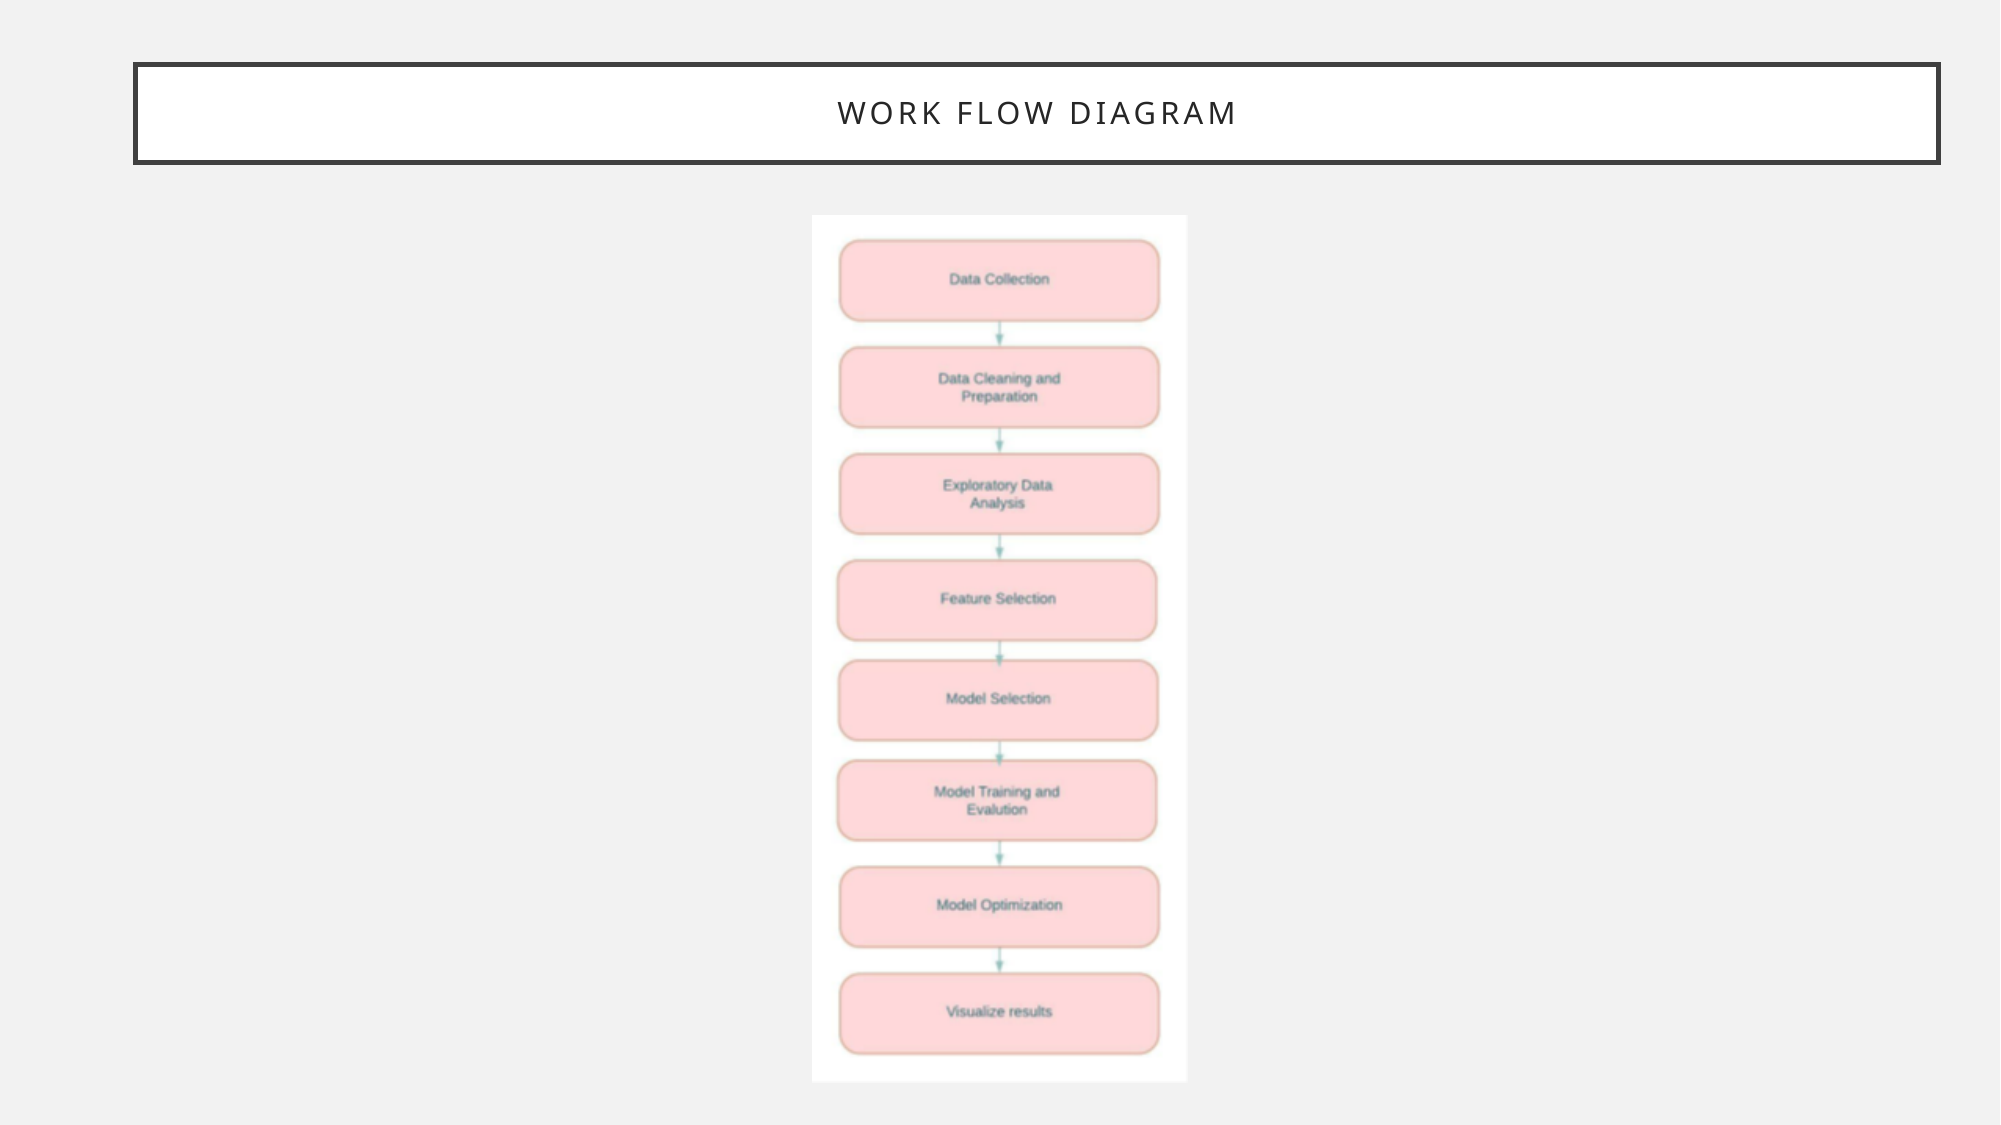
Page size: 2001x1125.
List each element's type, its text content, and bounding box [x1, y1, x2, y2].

picture [812, 215, 1188, 1083]
title WORK Flow DIAGRAM [133, 62, 1941, 165]
